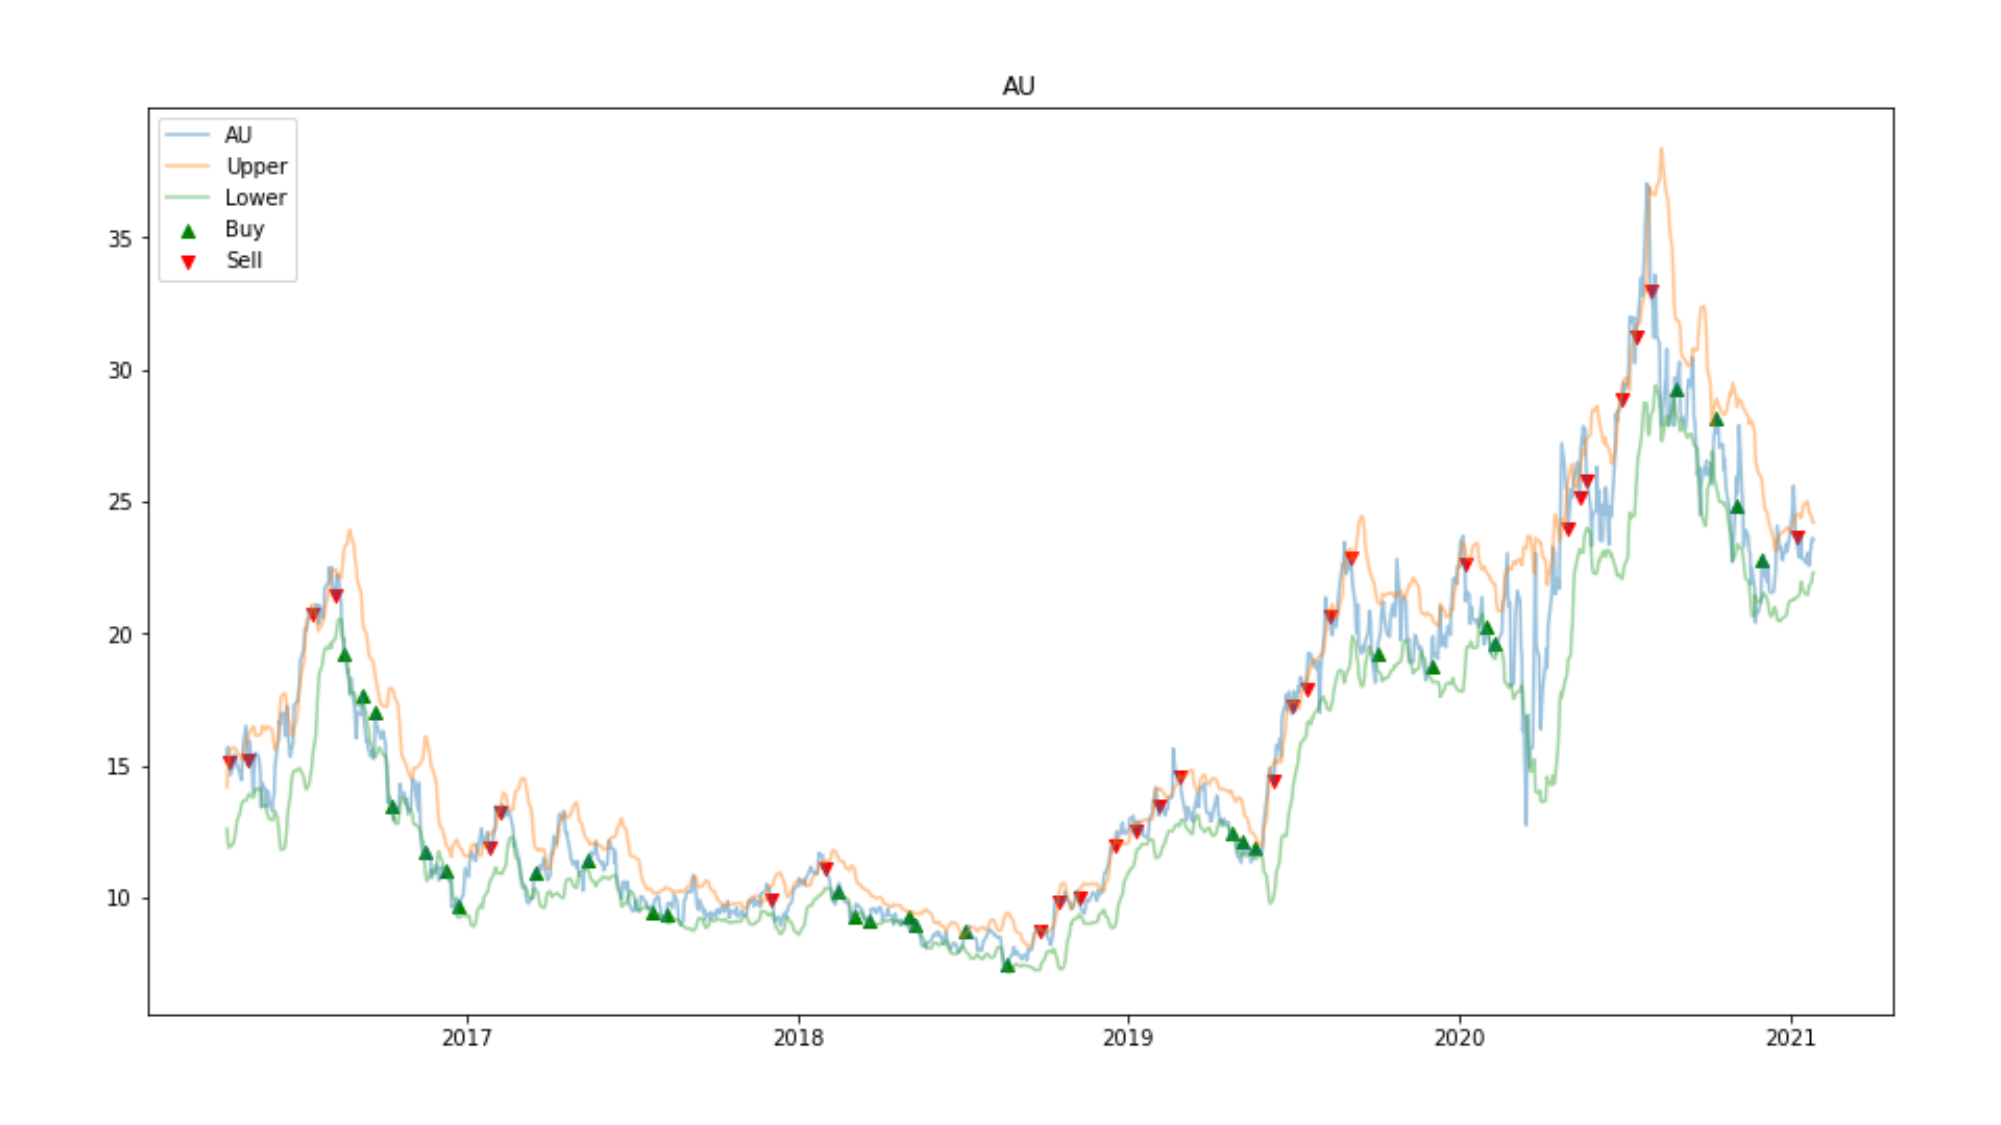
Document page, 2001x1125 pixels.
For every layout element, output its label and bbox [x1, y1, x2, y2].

picture [92, 60, 1908, 1065]
